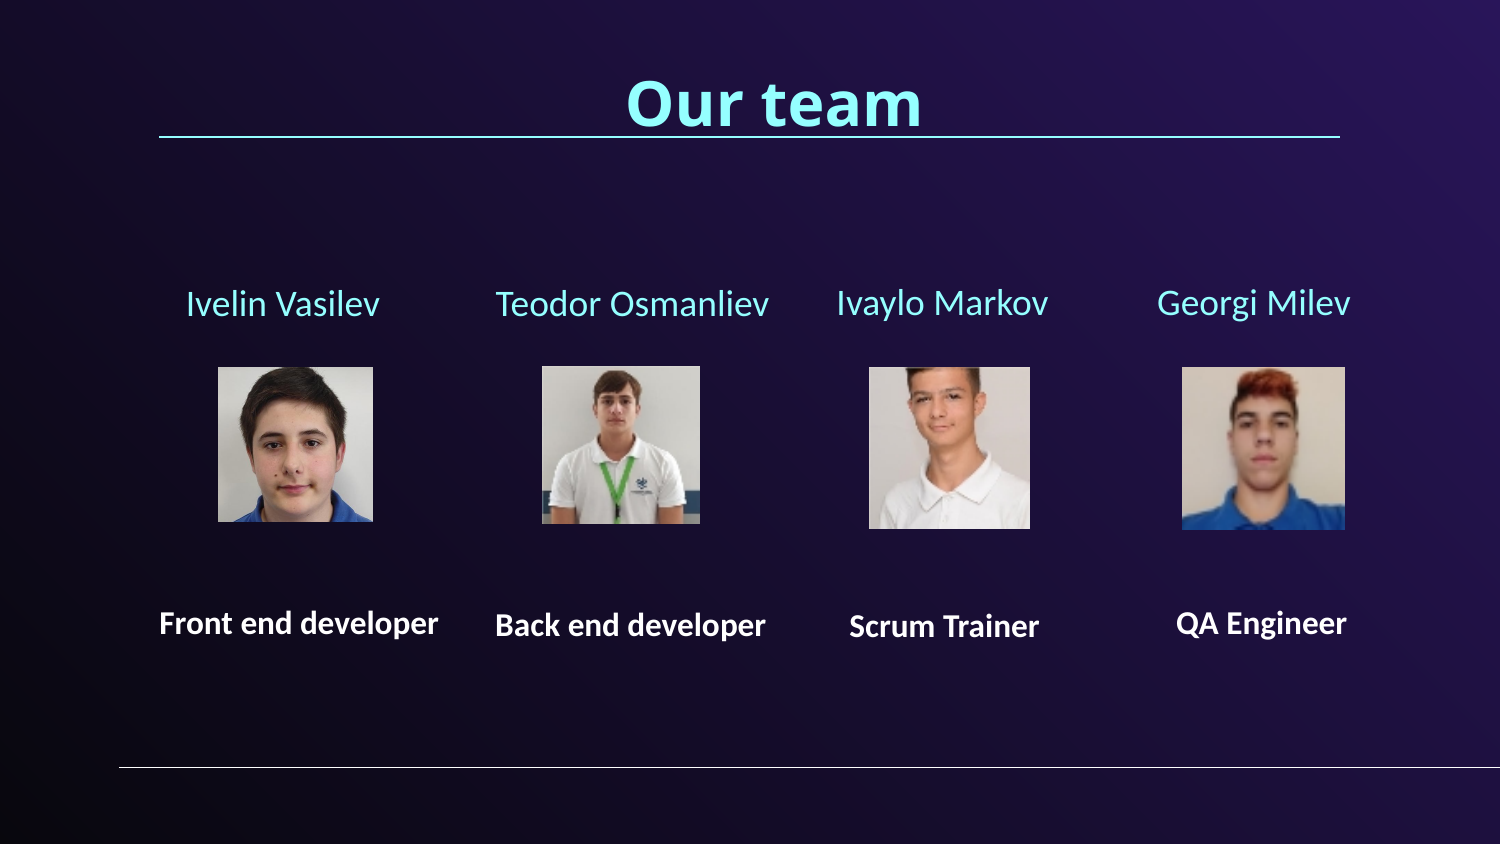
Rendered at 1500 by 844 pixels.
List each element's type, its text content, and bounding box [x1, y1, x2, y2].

text_box Scrum Trainer [834, 596, 1230, 652]
text_box QA Engineer [1161, 593, 1500, 649]
text_box Teodor Osmanliev [480, 276, 855, 332]
text_box Georgi Milev [1142, 275, 1480, 331]
text_box Front end developer [144, 593, 540, 649]
picture [542, 366, 700, 524]
picture [218, 367, 374, 523]
text_box Our team [142, 54, 1407, 149]
picture [869, 367, 1031, 529]
text_box Back end developer [480, 596, 876, 651]
text_box Ivaylo Markov [821, 275, 1140, 331]
picture [1181, 367, 1345, 530]
text_box Ivelin Vasilev [171, 276, 457, 332]
